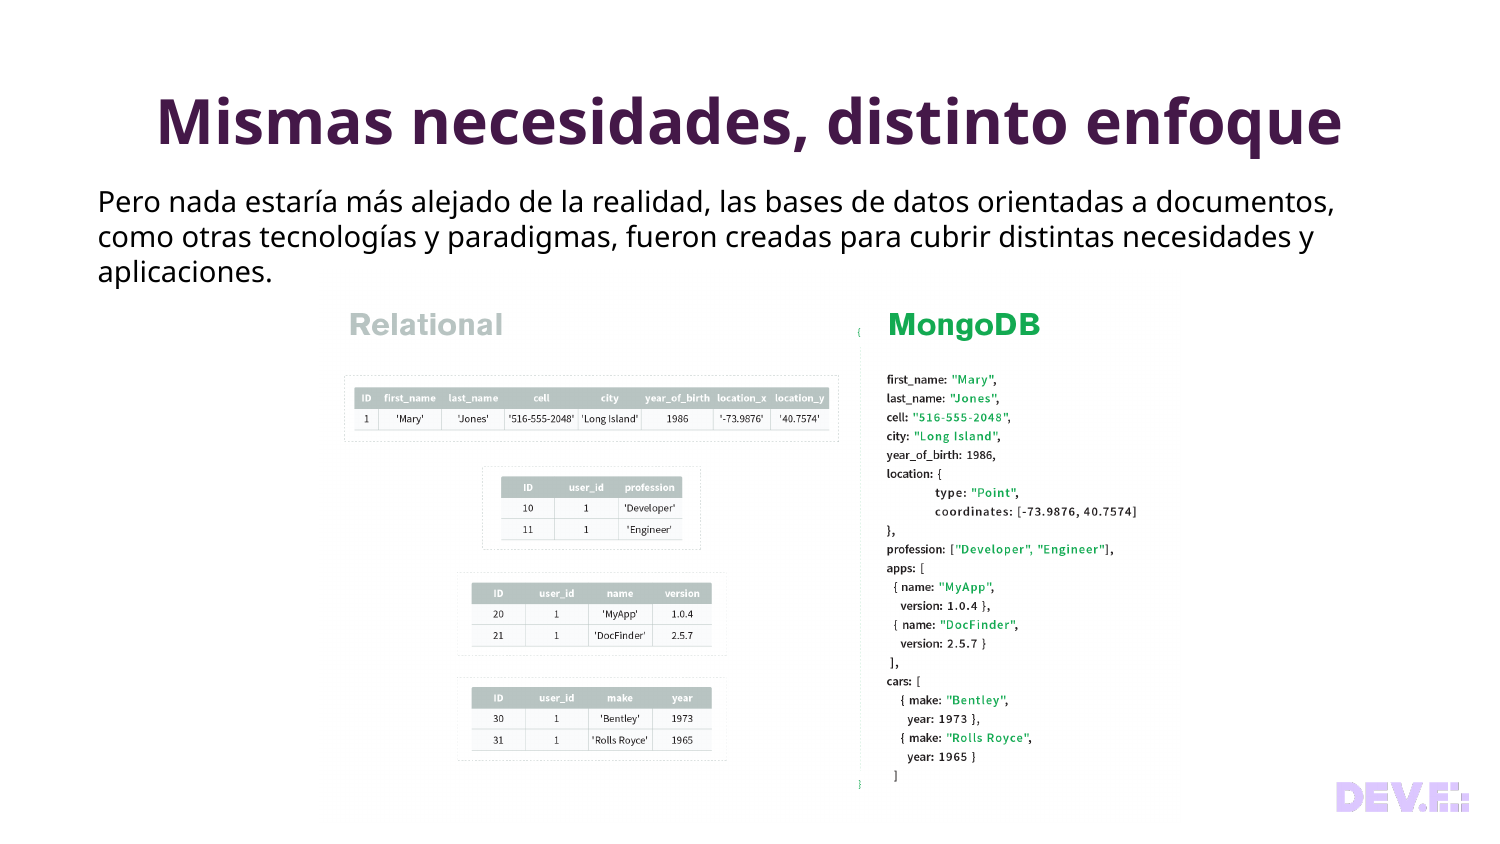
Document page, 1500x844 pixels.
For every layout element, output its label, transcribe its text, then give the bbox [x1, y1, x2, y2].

picture [319, 269, 1181, 823]
text_box Pero nada estaría más alejado de la realidad, las bases de datos orientadas a documentos, como otras tecnologías y paradigmas, fueron creadas para cubrir distintas necesidades y aplicaciones. [82, 169, 1418, 304]
picture [1330, 776, 1474, 818]
text_box Mismas necesidades, distinto enfoque [82, 66, 1418, 169]
